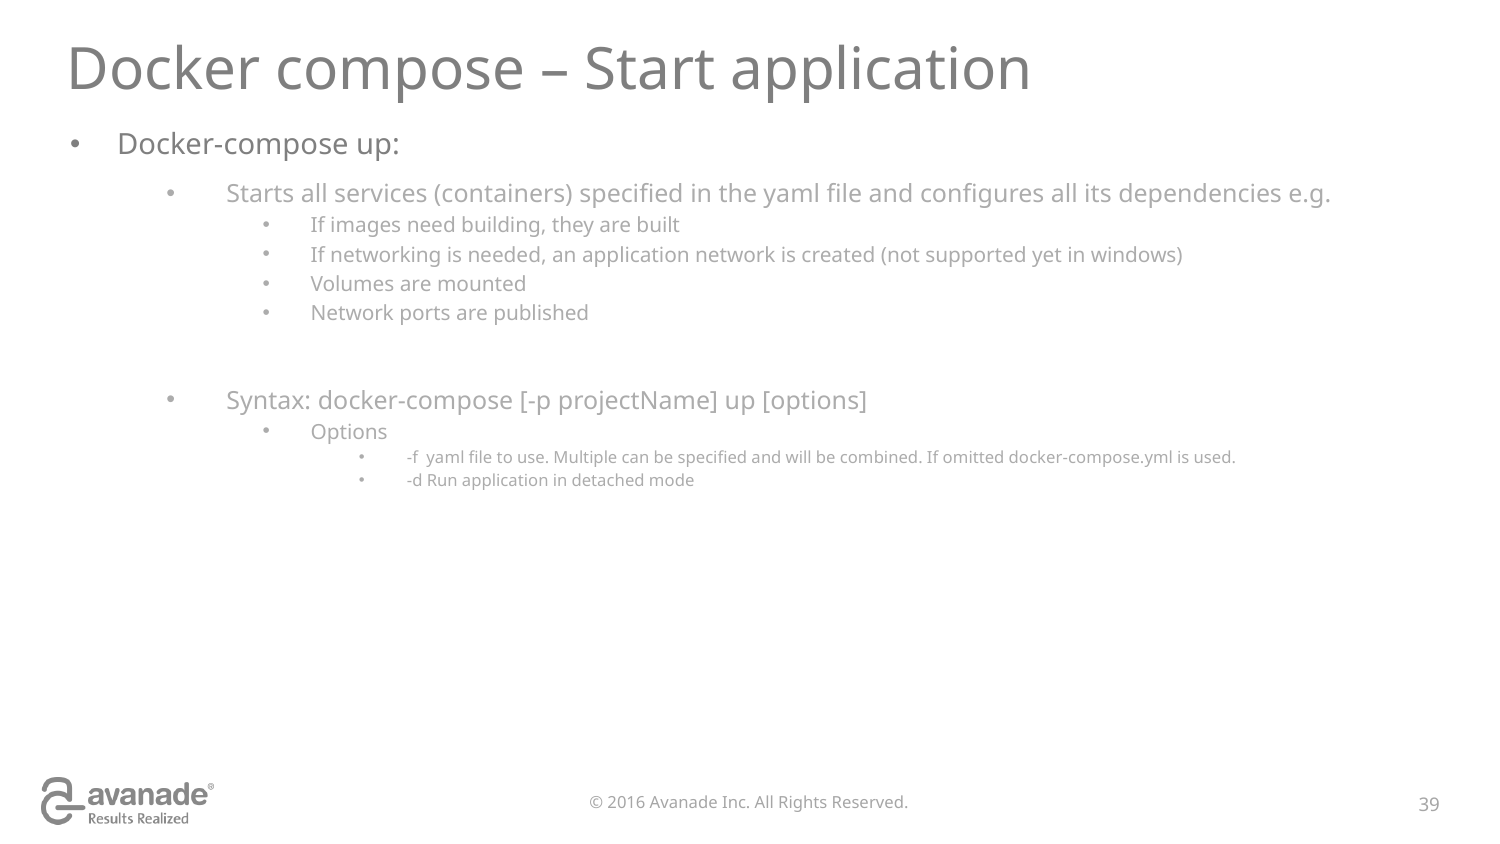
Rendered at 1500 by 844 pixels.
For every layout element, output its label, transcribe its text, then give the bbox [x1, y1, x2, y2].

list Docker-compose up: Starts all services (containers) specified in the yaml file and configures all its dependencies e.g. If images need building, they are built If networking is needed, an application network is created (not supported yet in windows) Volumes are mounted Network ports are published Syntax: docker-compose [-p projectName] up [options] Options -f yaml file to use. Multiple can be specified and will be combined. If omitted docker-compose.yml is used. -d Run application in detached mode [55, 111, 1445, 723]
picture [37, 772, 217, 829]
title Docker compose – Start application [51, 33, 1402, 99]
